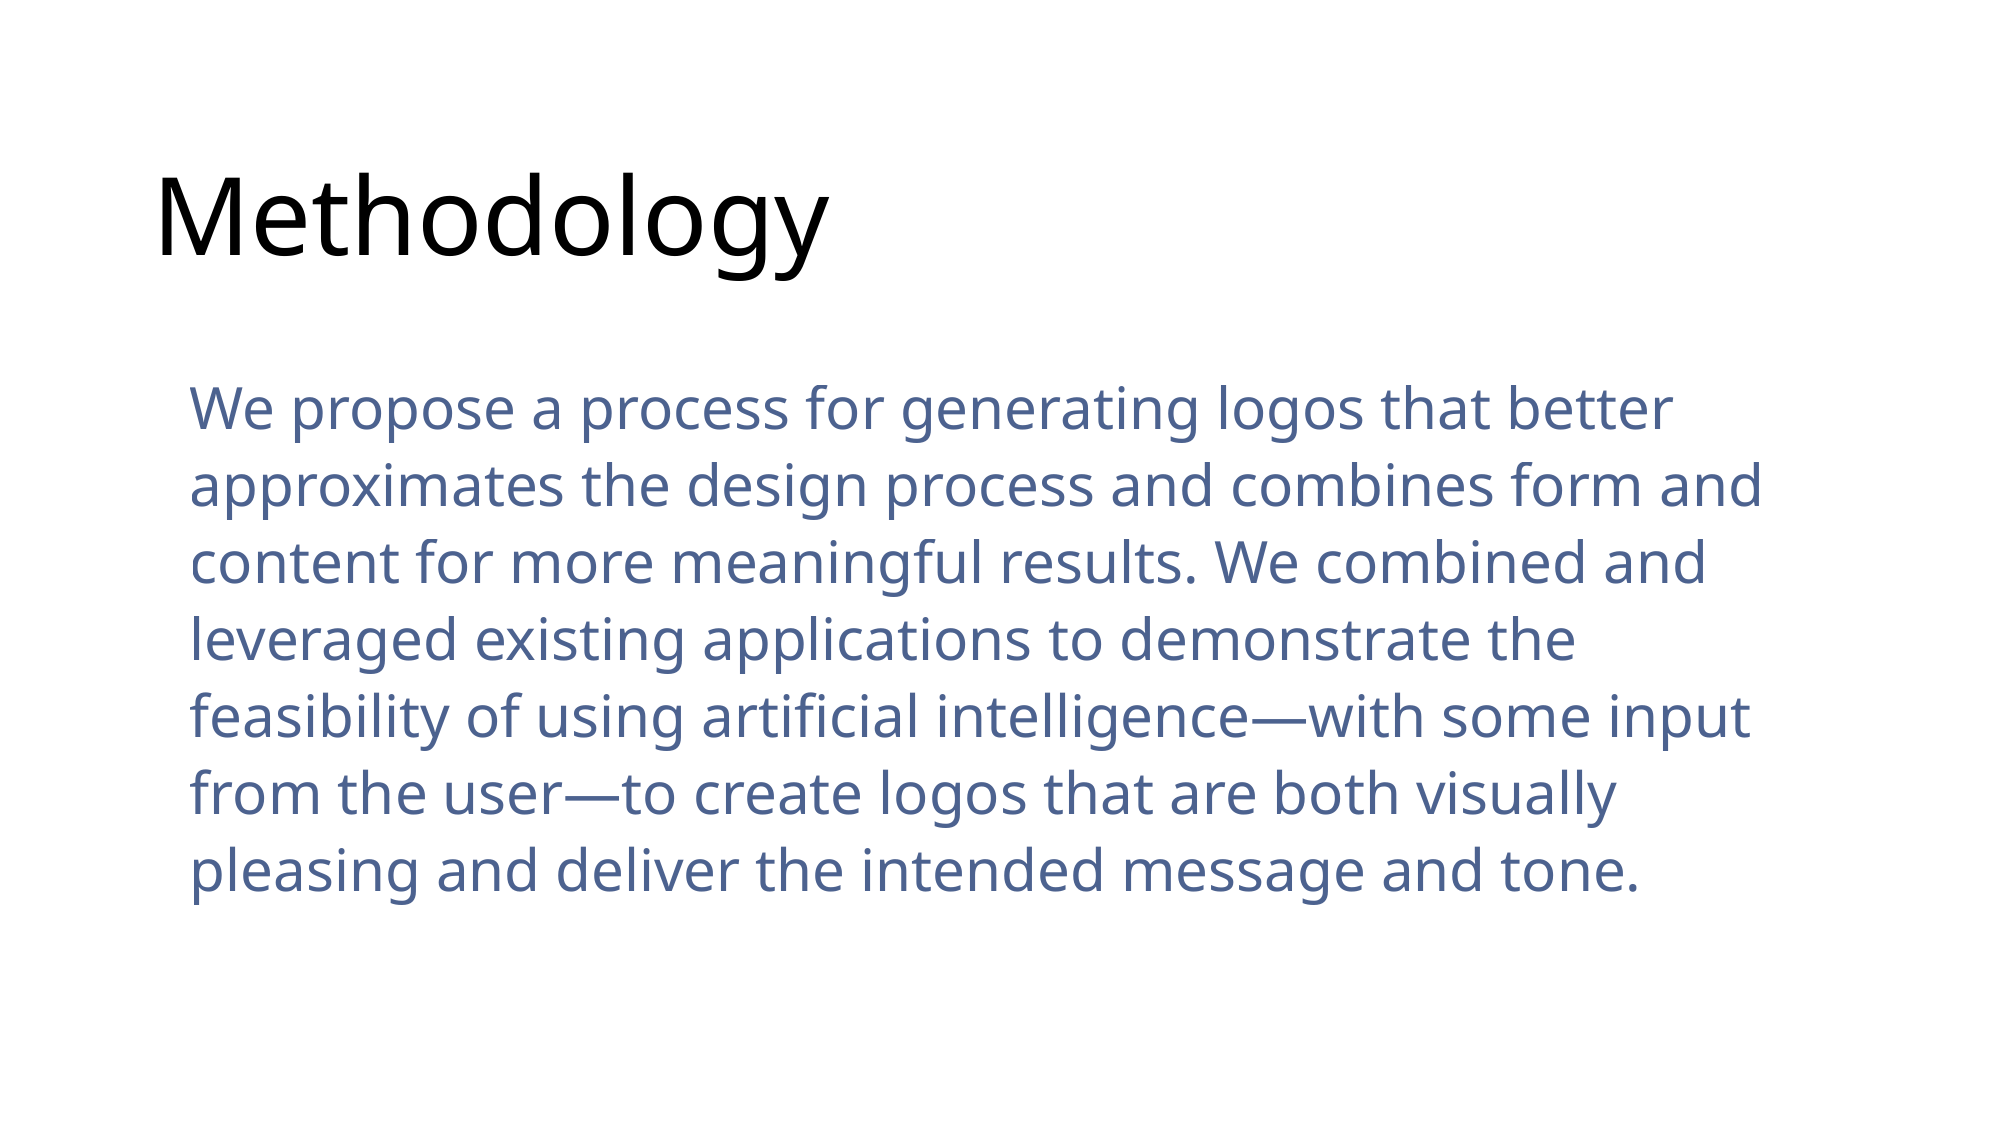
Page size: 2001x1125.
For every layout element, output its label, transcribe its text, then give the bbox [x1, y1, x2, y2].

list We propose a process for generating logos that better approximates the design process and combines form and content for more meaningful results. We combined and leveraged existing applications to demonstrate the feasibility of using artificial intelligence—with some input from the user—to create logos that are both visually pleasing and deliver the intended message and tone. [137, 357, 1863, 1014]
title Methodology [137, 111, 1863, 330]
